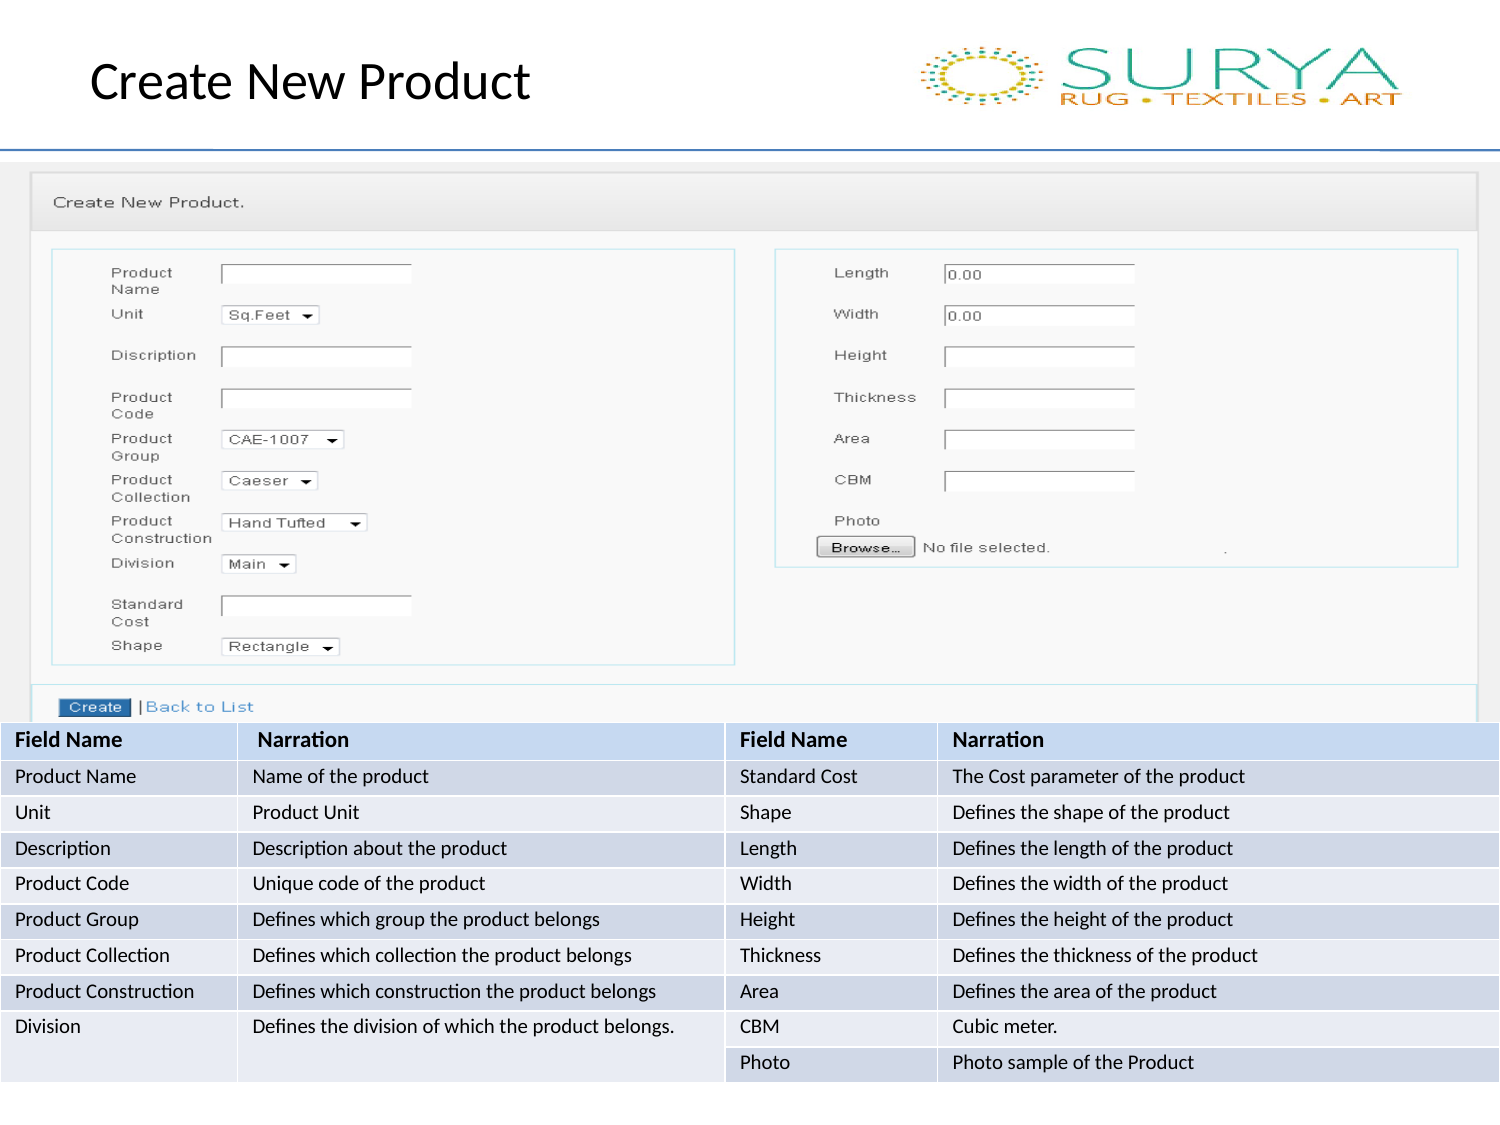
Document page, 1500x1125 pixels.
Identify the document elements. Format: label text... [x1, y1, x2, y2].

table_cell Length [726, 833, 937, 867]
table_header Field Name [1, 734, 237, 760]
table_cell Product Name [1, 761, 237, 795]
table_cell Defines the shape of the product [938, 797, 1499, 831]
table_header Narration [938, 734, 1499, 760]
table_cell Defines the height of the product [938, 905, 1499, 939]
table_cell Defines the thickness of the product [938, 940, 1499, 974]
table_cell Area [726, 976, 937, 1010]
table_cell Product Group [1, 905, 237, 939]
table_cell Product Collection [1, 940, 237, 974]
table_cell Product Unit [238, 797, 724, 831]
picture [0, 162, 1500, 726]
table_cell Name of the product [238, 761, 724, 795]
table_cell CBM [726, 1012, 937, 1046]
table_cell Standard Cost [726, 761, 937, 795]
table_cell Defines which group the product belongs [238, 905, 724, 939]
table_cell Description [1, 833, 237, 867]
table_cell Description about the product [238, 833, 724, 867]
table_cell Product Code [1, 869, 237, 903]
table_cell Shape [726, 797, 937, 831]
table_cell Defines the width of the product [938, 869, 1499, 903]
table_cell Defines the length of the product [938, 833, 1499, 867]
table_cell Unit [1, 797, 237, 831]
table_cell Unique code of the product [238, 869, 724, 903]
table_header Narration [238, 735, 724, 760]
table_cell Photo sample of the Product [938, 1048, 1499, 1082]
table_cell Defines which collection the product belongs [238, 940, 724, 974]
table_cell Division [1, 1012, 237, 1082]
table_cell Photo [726, 1048, 937, 1082]
table_cell The Cost parameter of the product [938, 761, 1499, 795]
title Create New Product [75, 24, 1425, 130]
table_header Field Name [726, 735, 937, 760]
table_cell Width [726, 869, 937, 903]
table_cell Defines the division of which the product belongs. [238, 1012, 724, 1082]
table_cell Cubic meter. [938, 1012, 1499, 1046]
table_cell Defines which construction the product belongs [238, 976, 724, 1010]
table_cell Product Construction [1, 976, 237, 1010]
table_cell Height [726, 905, 937, 939]
table_cell Defines the area of the product [938, 976, 1499, 1010]
table_cell Thickness [726, 940, 937, 974]
